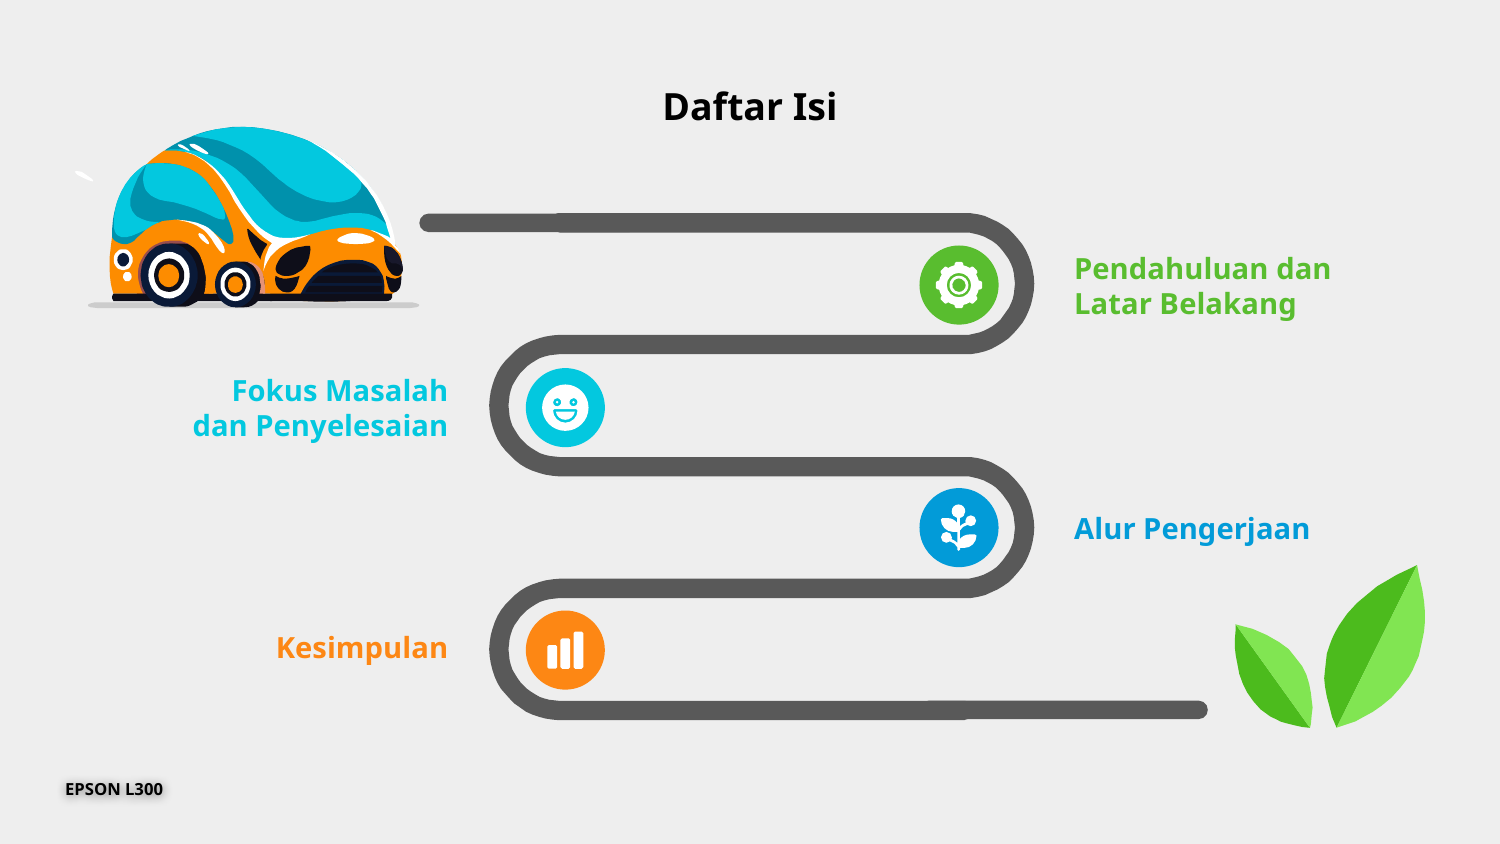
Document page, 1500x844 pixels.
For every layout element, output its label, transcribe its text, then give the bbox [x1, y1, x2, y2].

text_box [74, 126, 420, 309]
text_box Kesimpulan [154, 611, 414, 682]
text_box Pendahuluan dan Latar Belakang [1213, 249, 1369, 321]
text_box Fokus Masalah dan Penyelesaian [154, 372, 414, 443]
text_box Alur Pengerjaan [1213, 492, 1369, 563]
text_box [419, 212, 1209, 721]
title Daftar Isi [75, 67, 1425, 147]
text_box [1234, 564, 1426, 729]
